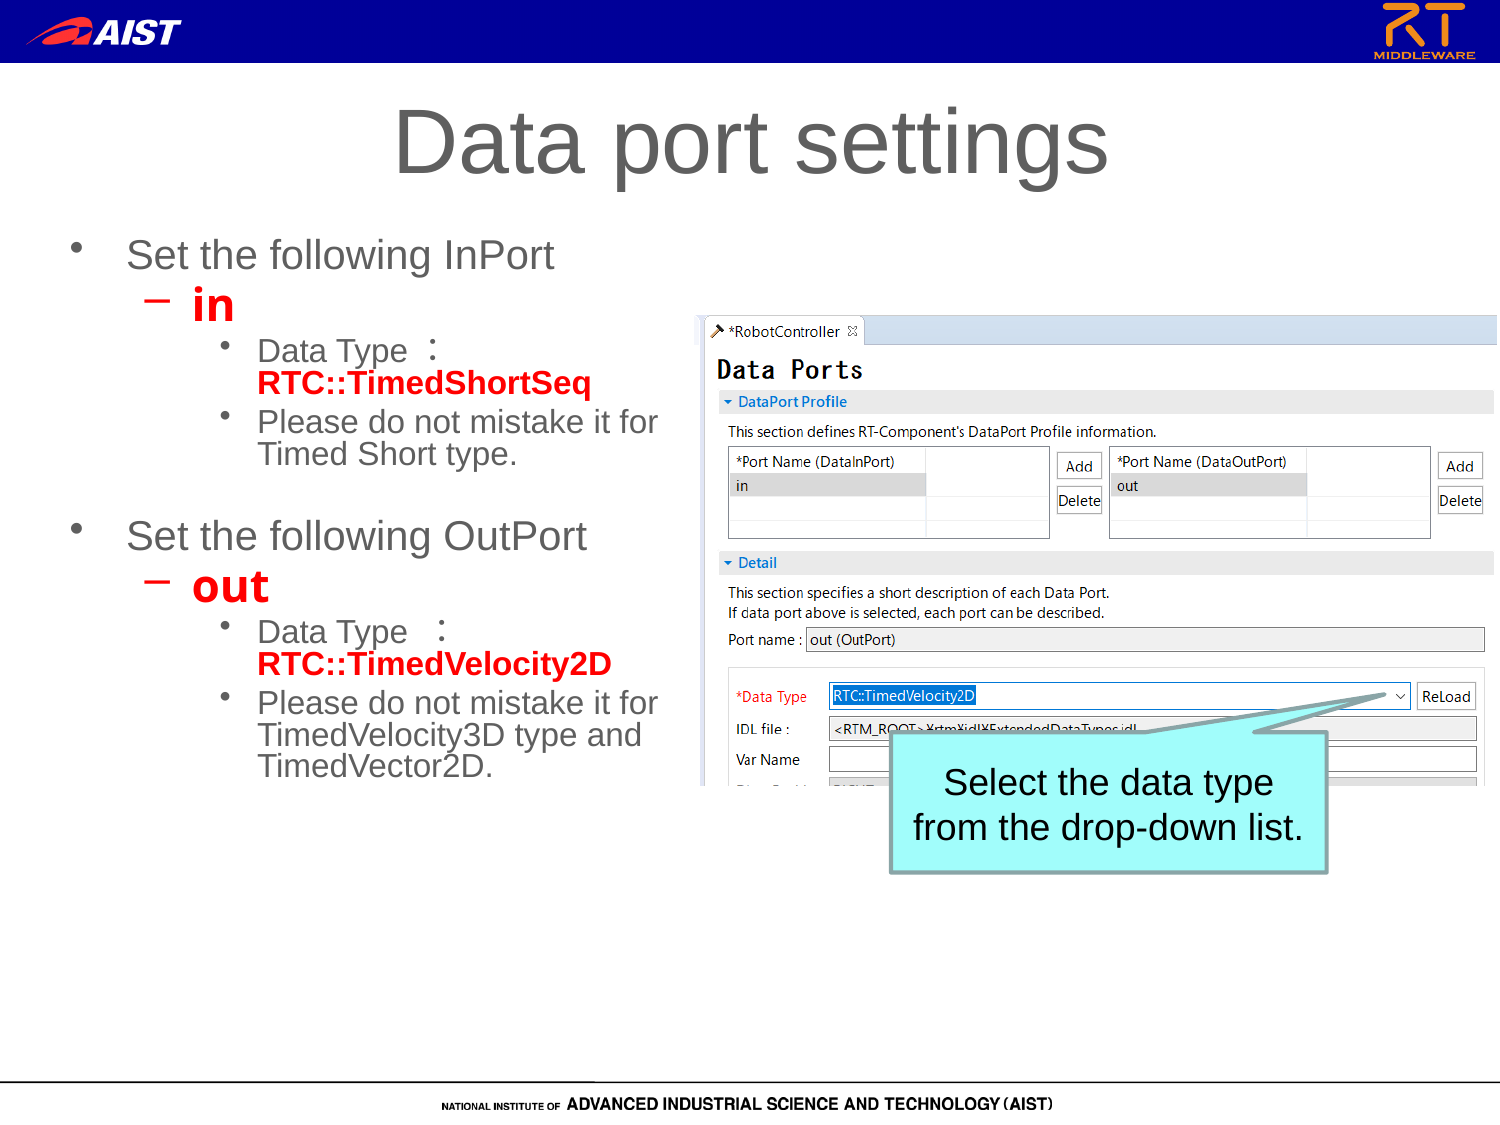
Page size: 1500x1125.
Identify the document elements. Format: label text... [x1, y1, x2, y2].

text_box Set the following InPort in Data Type： RTC::TimedShortSeq Please do not mistake it for Timed Short type. Set the following OutPort out Data Type ： RTC::TimedVelocity2D Please do not mistake it for TimedVelocity3D type and TimedVector2D. [54, 230, 721, 762]
title Data port settings [29, 66, 1474, 208]
picture [0, 0, 1500, 63]
picture [694, 314, 1497, 786]
picture [442, 1097, 1052, 1110]
text_box Select the data type from the drop-down list. [888, 793, 1329, 875]
